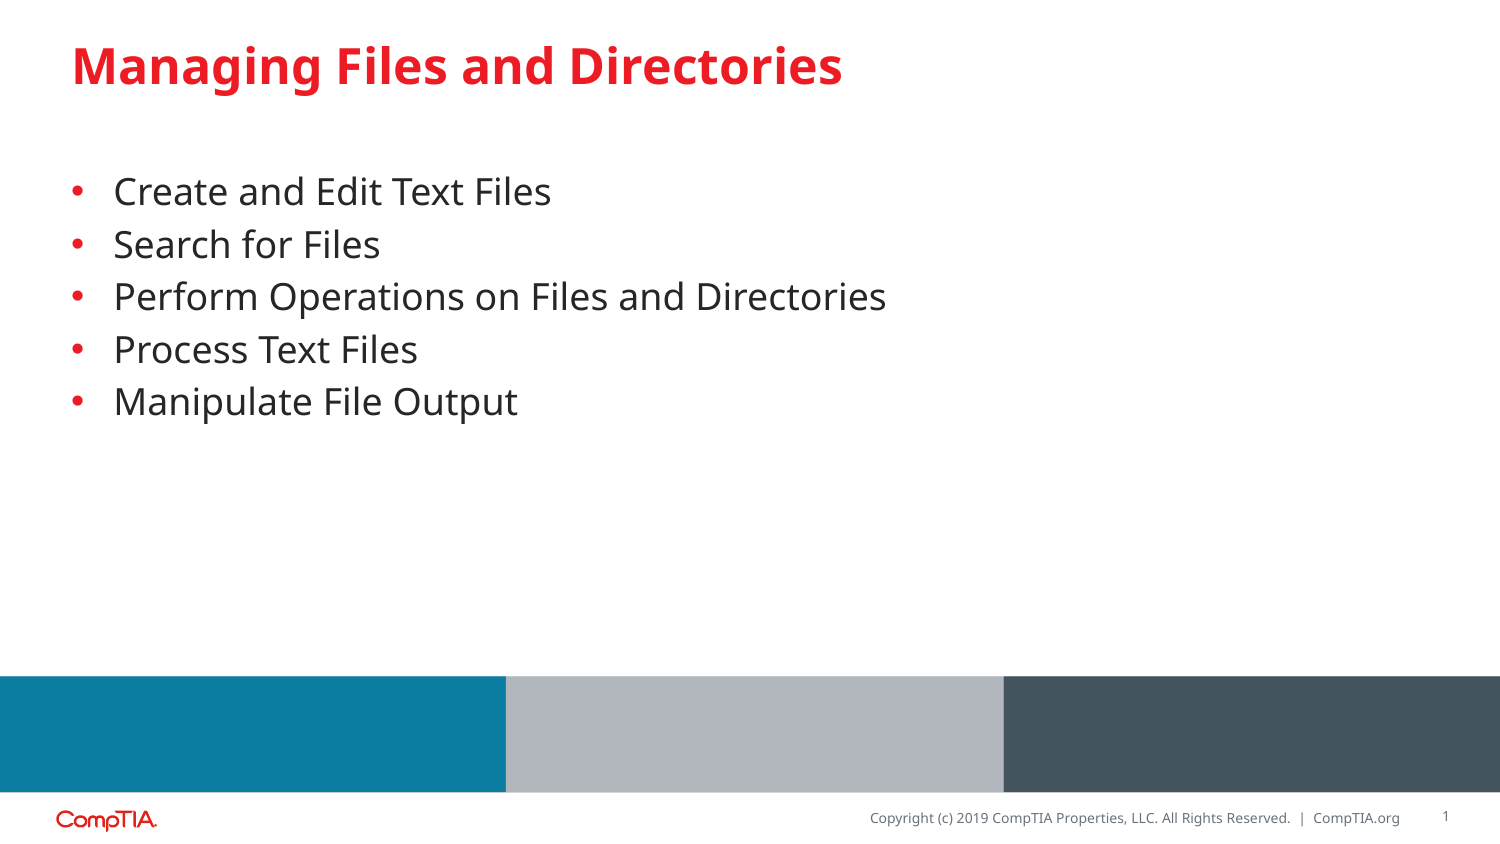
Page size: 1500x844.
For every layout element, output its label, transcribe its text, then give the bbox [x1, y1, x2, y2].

slide_number 1 [1407, 800, 1450, 835]
picture [506, 676, 1500, 793]
list Create and Edit Text Files Search for Files Perform Operations on Files and Directories Process Text Files Manipulate File Output [56, 160, 1444, 652]
title Managing Files and Directories [56, 12, 1444, 117]
